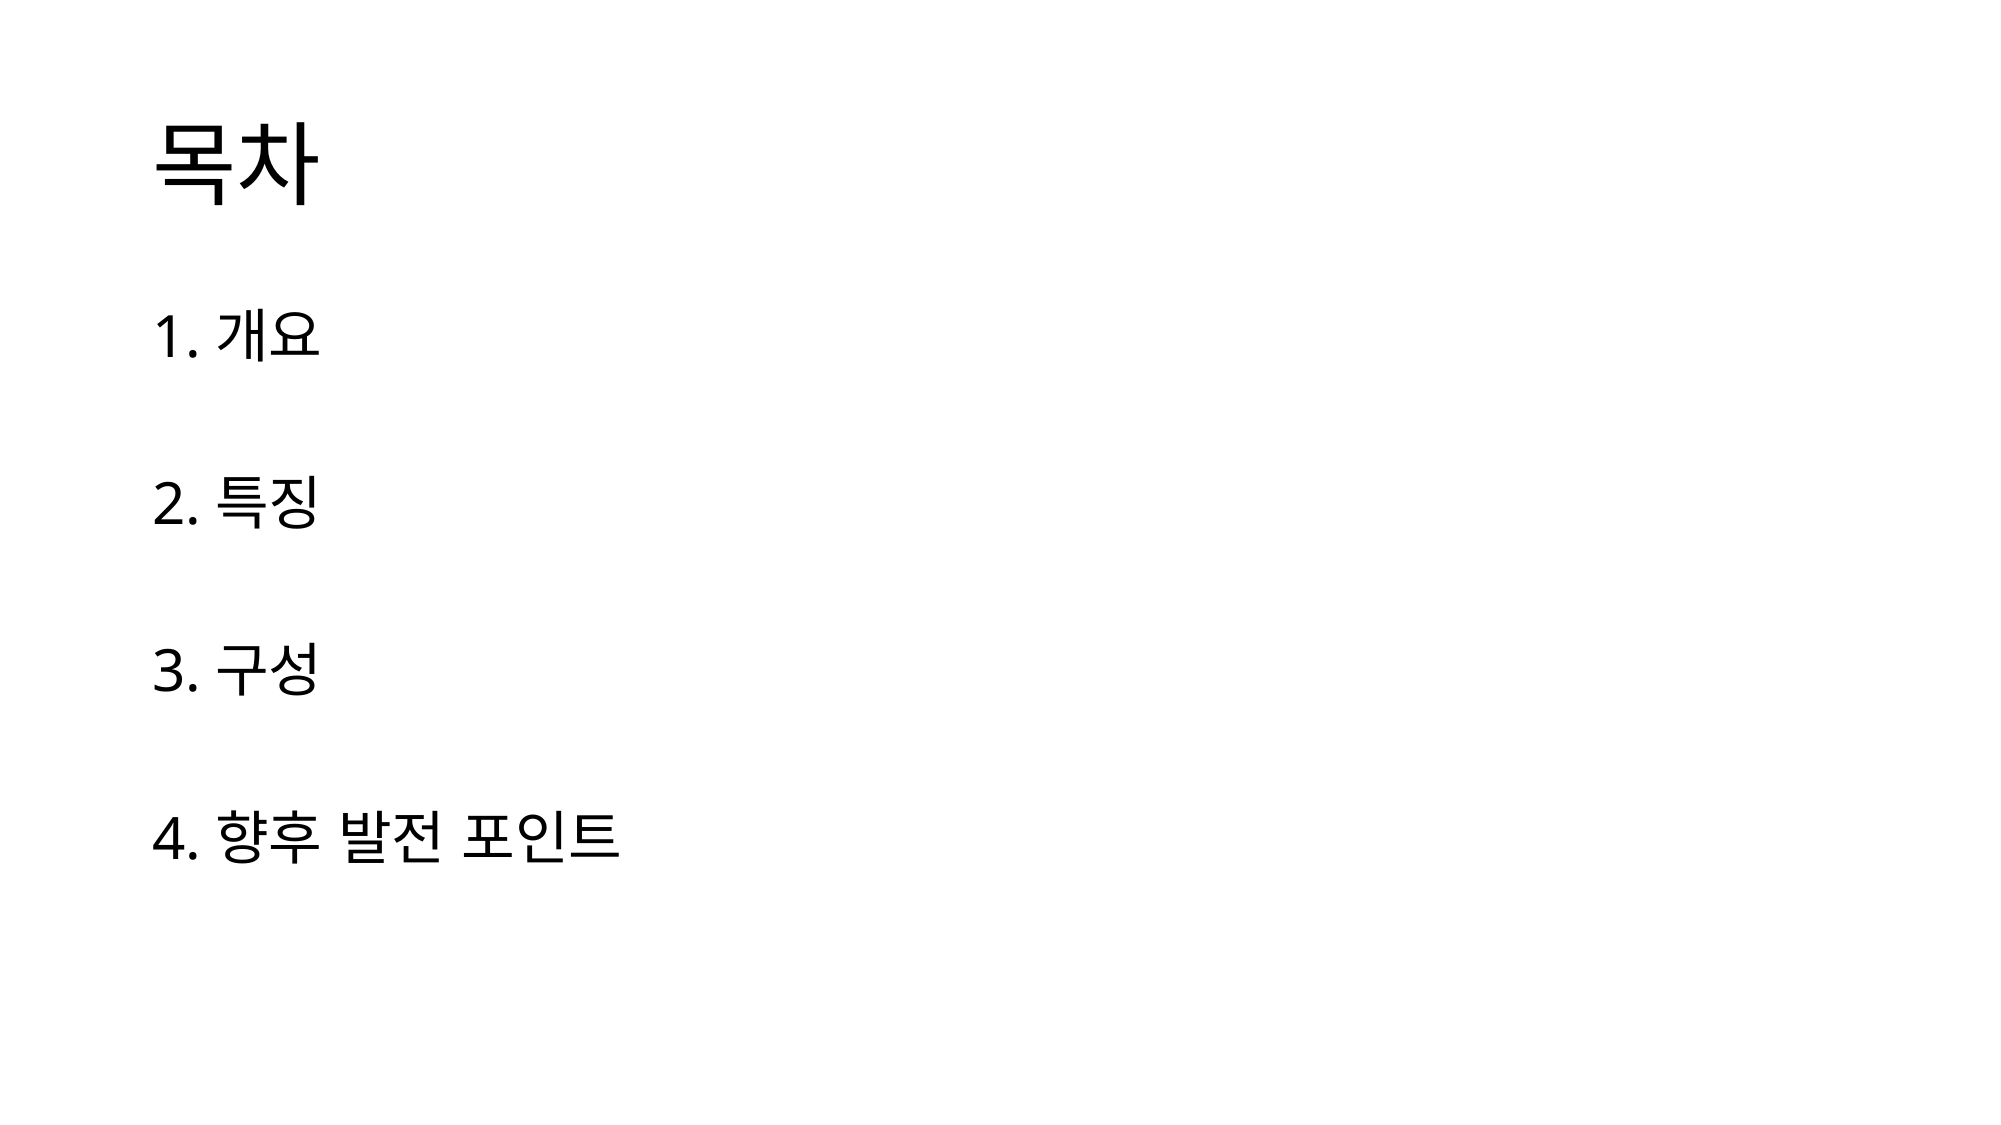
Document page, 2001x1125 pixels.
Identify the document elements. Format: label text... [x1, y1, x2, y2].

title 목차 [137, 59, 1863, 278]
list 1.개요 2.특징 3.구성 4.향후 발전 포인트 [137, 299, 1863, 1014]
